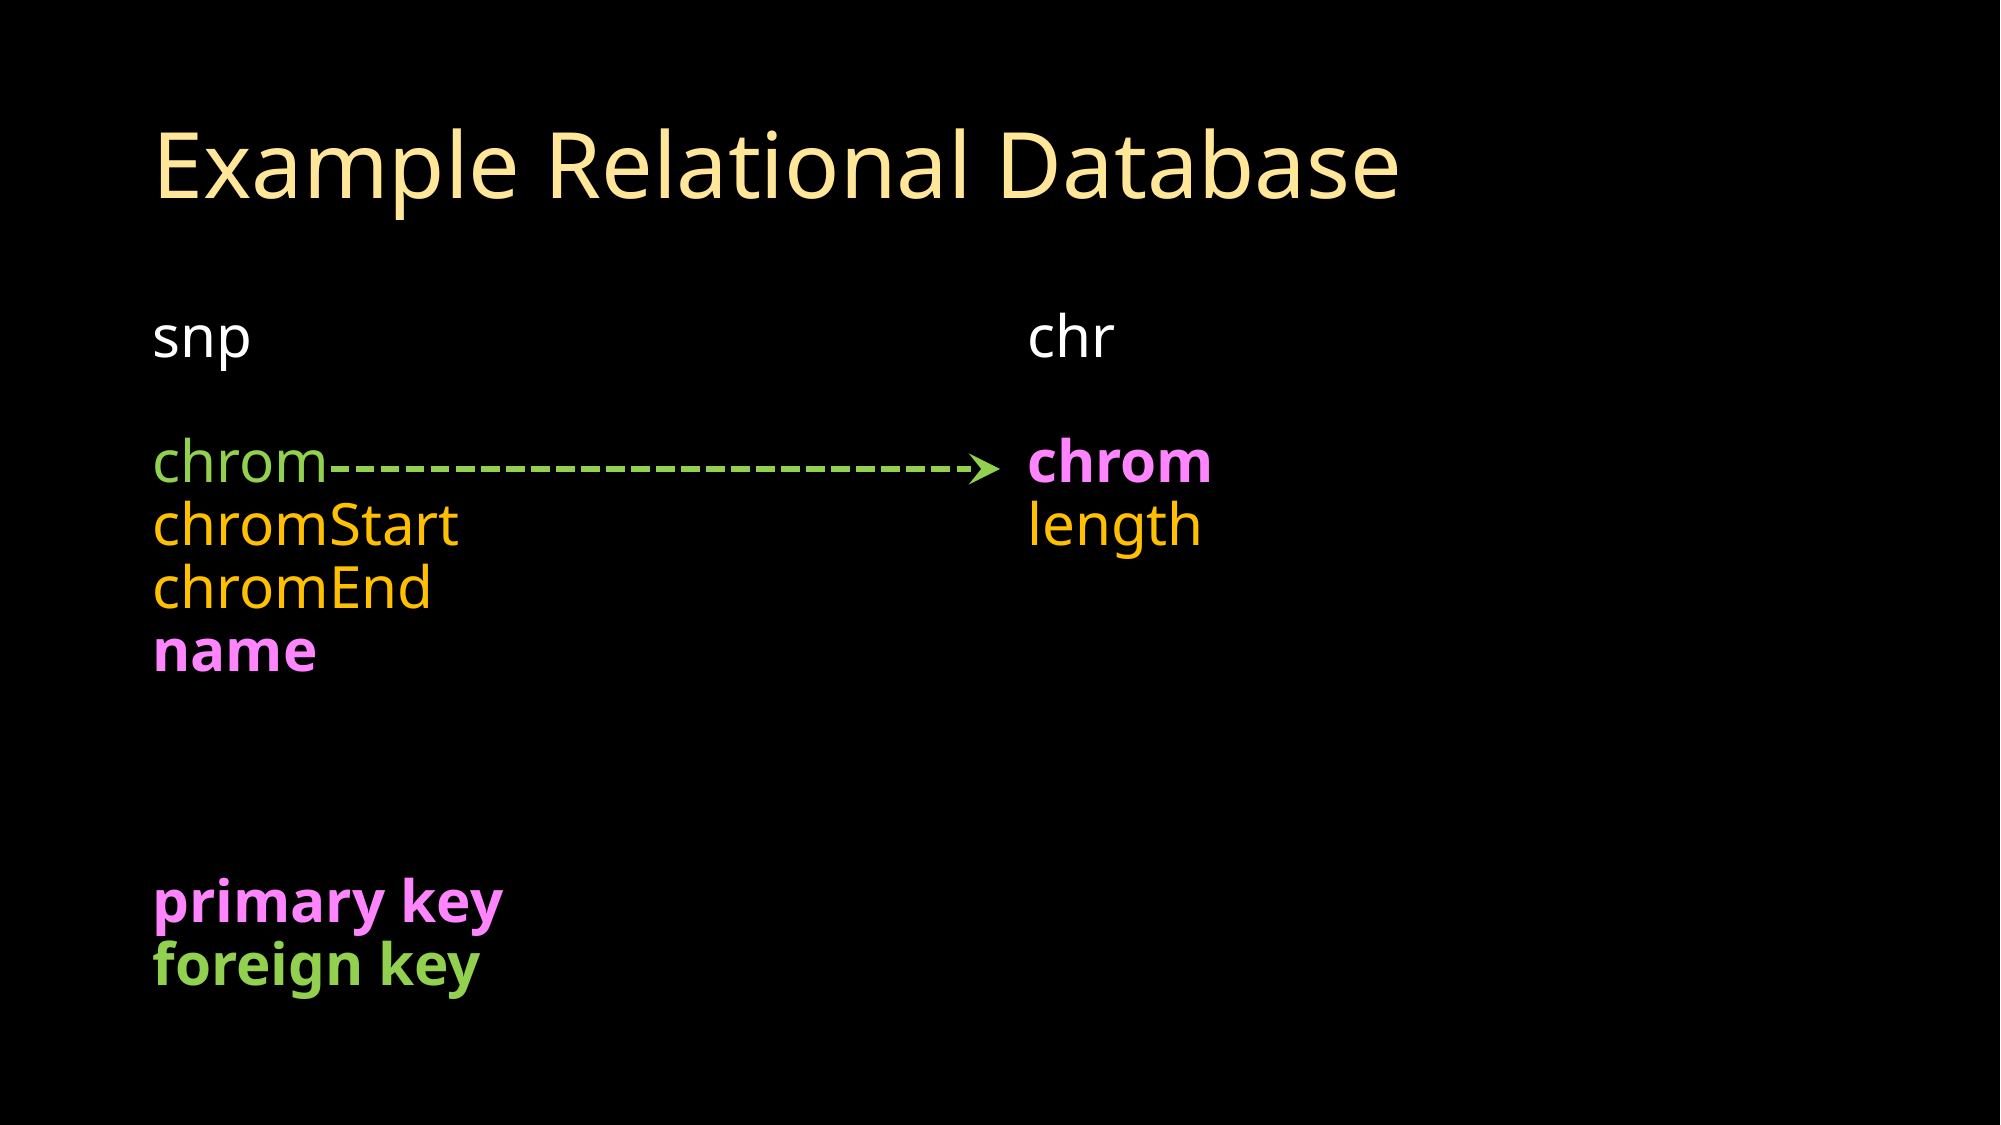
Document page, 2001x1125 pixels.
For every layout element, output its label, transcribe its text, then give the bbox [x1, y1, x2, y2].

list snp chrom chromStart chromEnd name primary key foreign key [137, 299, 988, 1014]
title Example Relational Database [137, 59, 1863, 278]
list chr chrom length [1012, 299, 1863, 1014]
